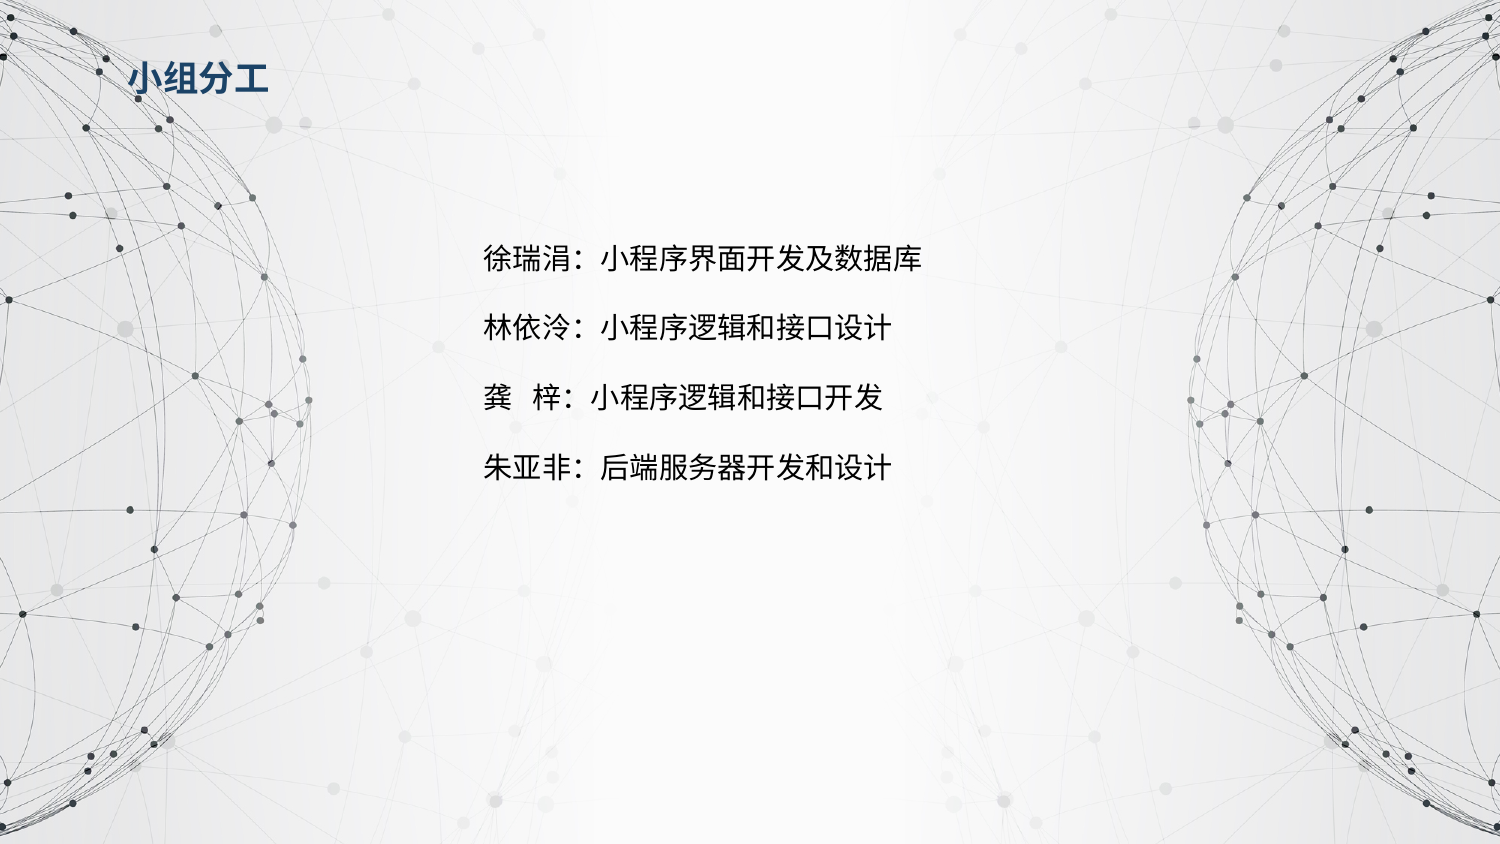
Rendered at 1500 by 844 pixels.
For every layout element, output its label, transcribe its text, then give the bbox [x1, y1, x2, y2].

text_box 徐瑞涓：小程序界面开发及数据库 林依泠：小程序逻辑和接口设计 龚 梓：小程序逻辑和接口开发 朱亚非：后端服务器开发和设计 [468, 232, 991, 492]
text_box 小组分工 [116, 50, 488, 105]
picture [0, 0, 1500, 844]
